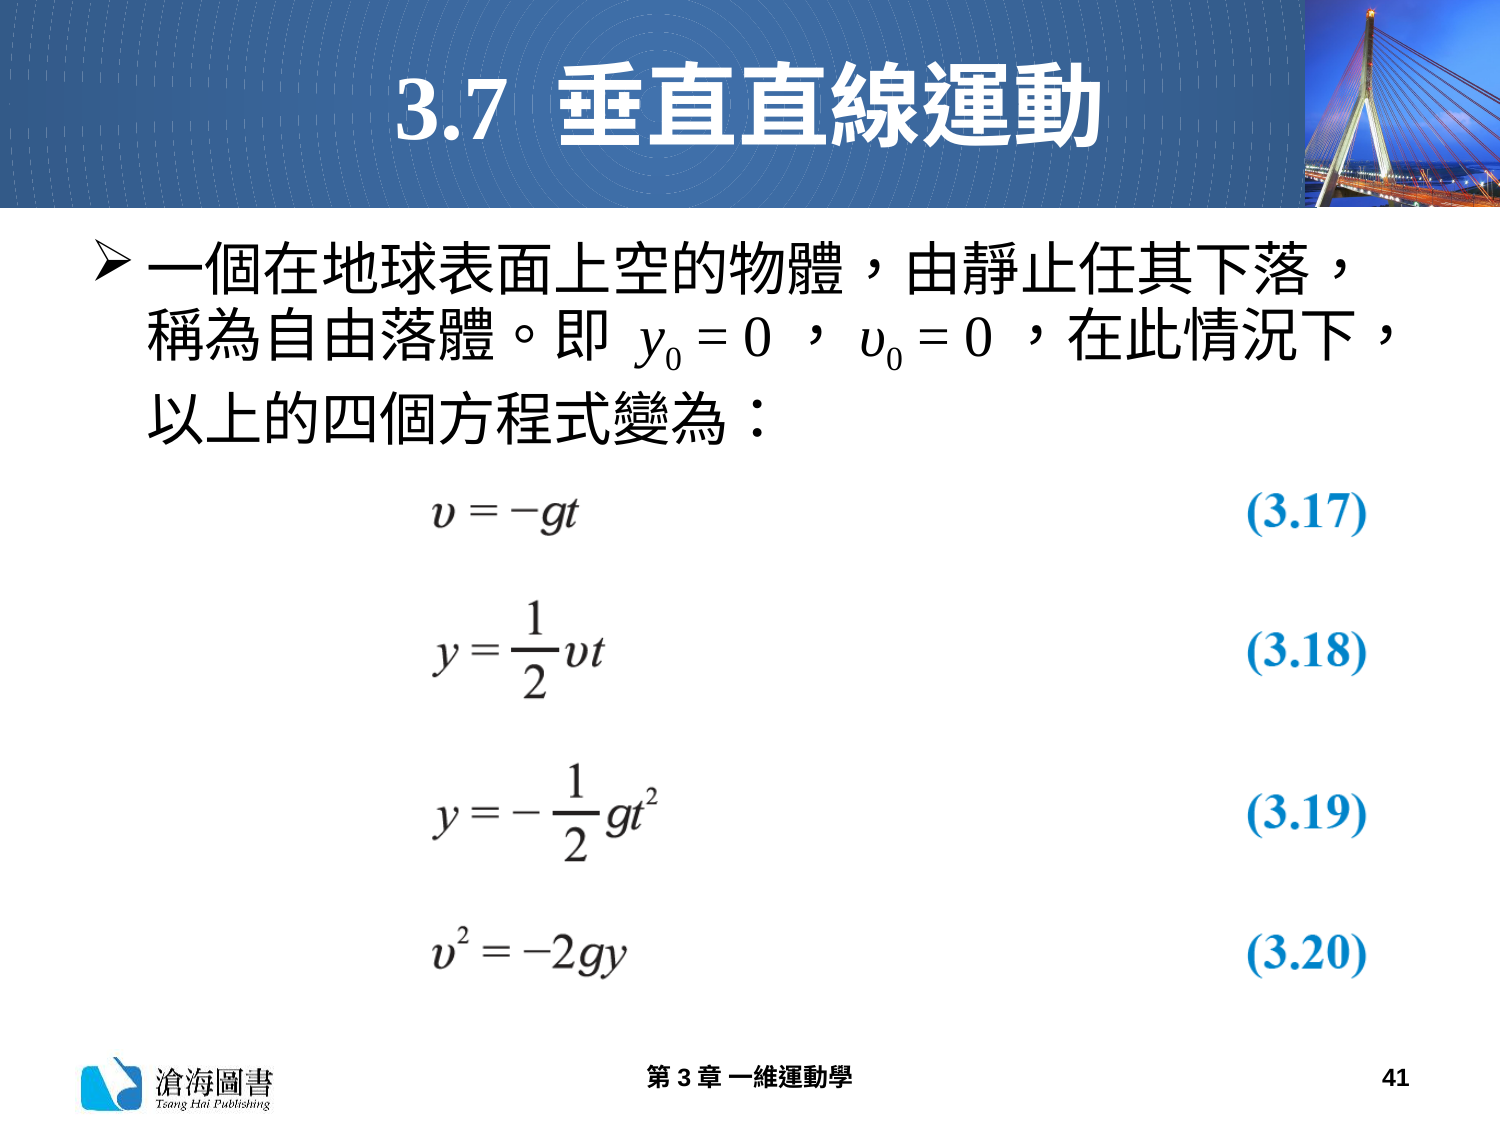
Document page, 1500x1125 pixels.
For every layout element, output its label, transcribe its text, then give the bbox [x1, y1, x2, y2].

slide_number 41 [1074, 1046, 1425, 1107]
picture [1305, 0, 1500, 207]
picture [75, 1049, 274, 1118]
title 3.7 垂直直線運動 [75, 21, 1425, 185]
list 一個在地球表面上空的物體，由靜止任其下落，稱為自由落體。即 y0 = 0，υ0 = 0，在此情況下，以上的四個方程式變為： [75, 219, 1425, 1043]
footer 第3章 一維運動學 [512, 1046, 988, 1107]
picture [395, 479, 1374, 1008]
